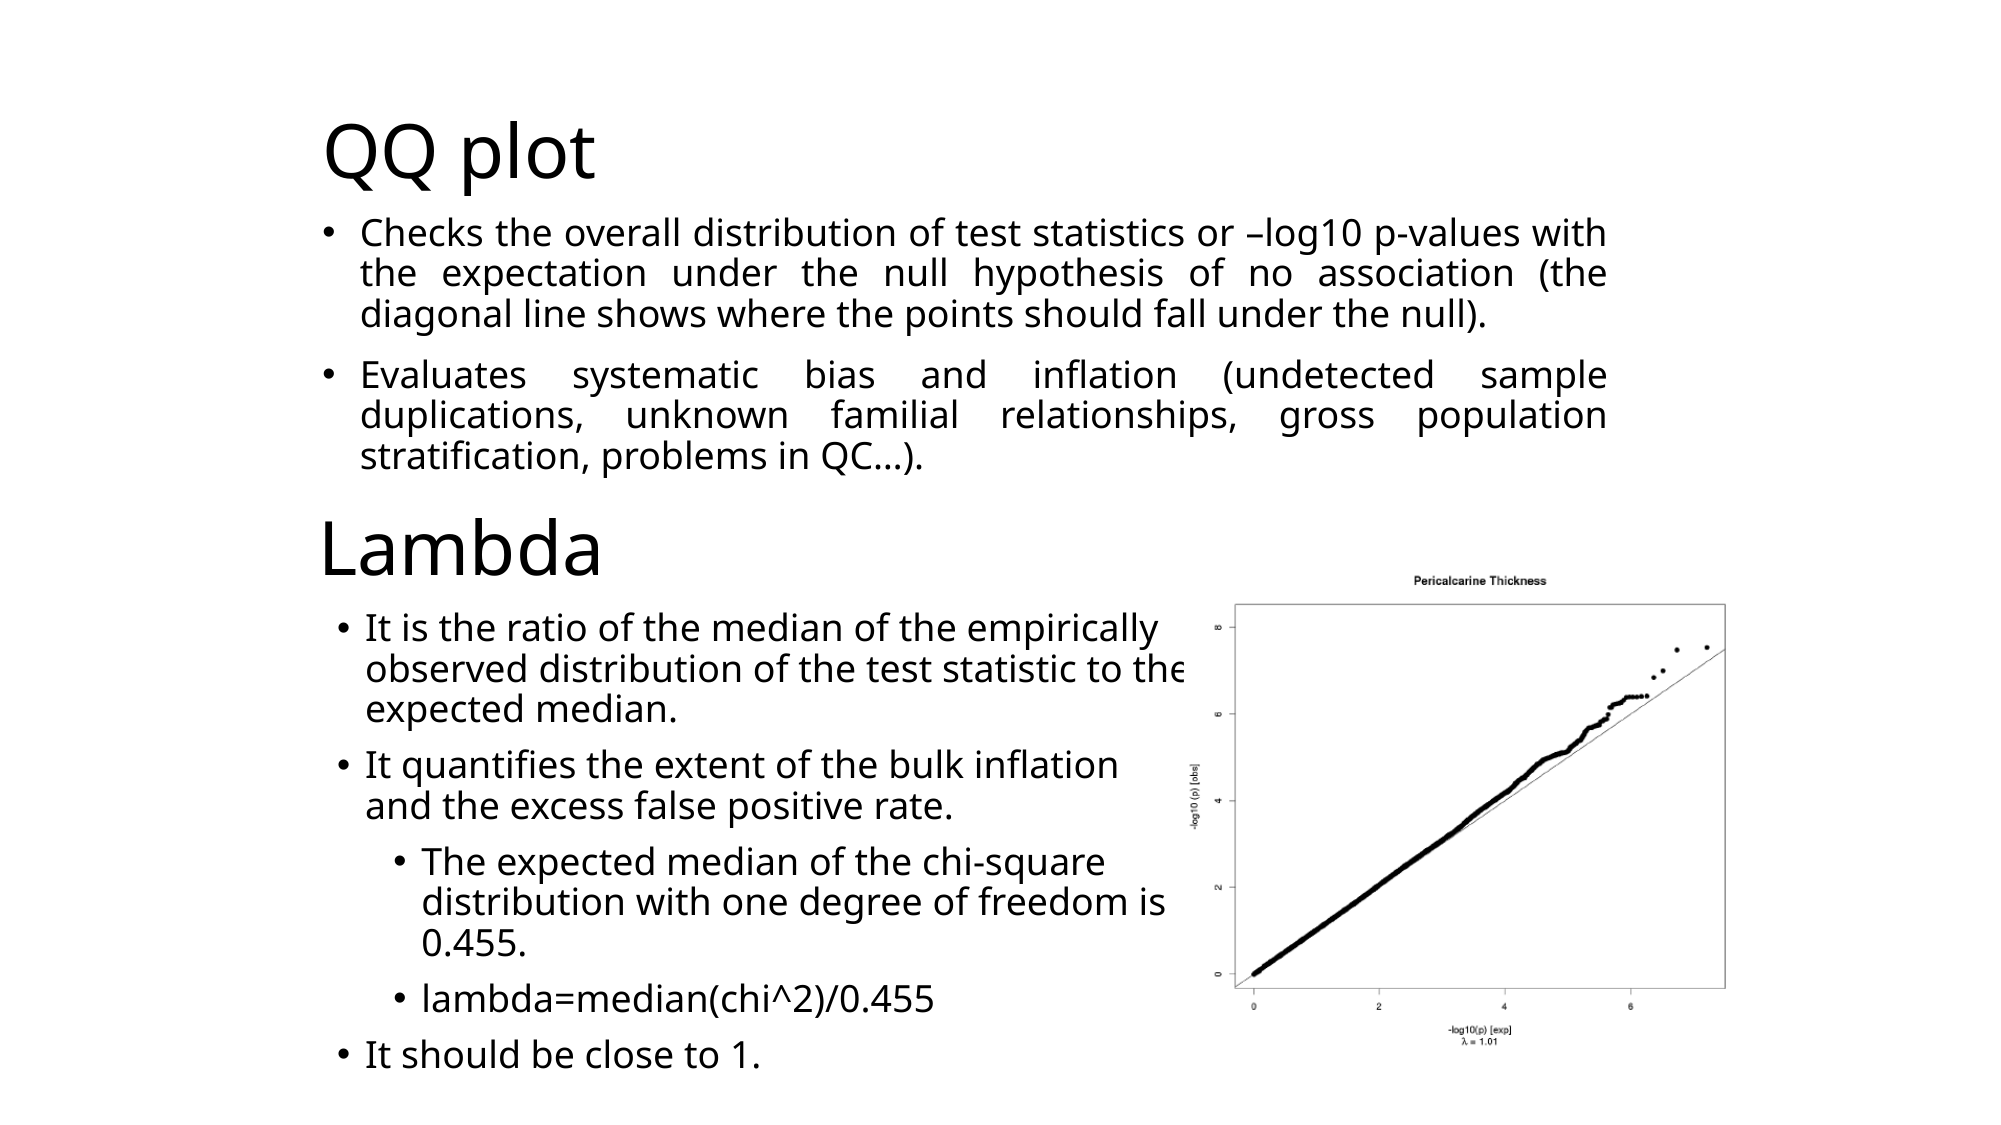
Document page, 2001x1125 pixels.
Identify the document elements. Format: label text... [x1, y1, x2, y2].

title QQ plot [307, 72, 1602, 206]
picture [1183, 564, 1735, 1056]
text_box Lambda [307, 469, 1601, 633]
text_box It is the ratio of the median of the empirically observed distribution of the test statistic to the expected median. It quantifies the extent of the bulk inflation and the excess false positive rate. The expected median of the chi-square distribution with one degree of freedom is 0.455. lambda=median(chi^2)/0.455 It should be close to 1. [322, 601, 1208, 1084]
list Checks the overall distribution of test statistics or –log10 p-values with the expectation under the null hypothesis of no association (the diagonal line shows where the points should fall under the null). Evaluates systematic bias and inflation (undetected sample duplications, unknown familial relationships, gross population stratification, problems in QC…). [307, 206, 1625, 441]
